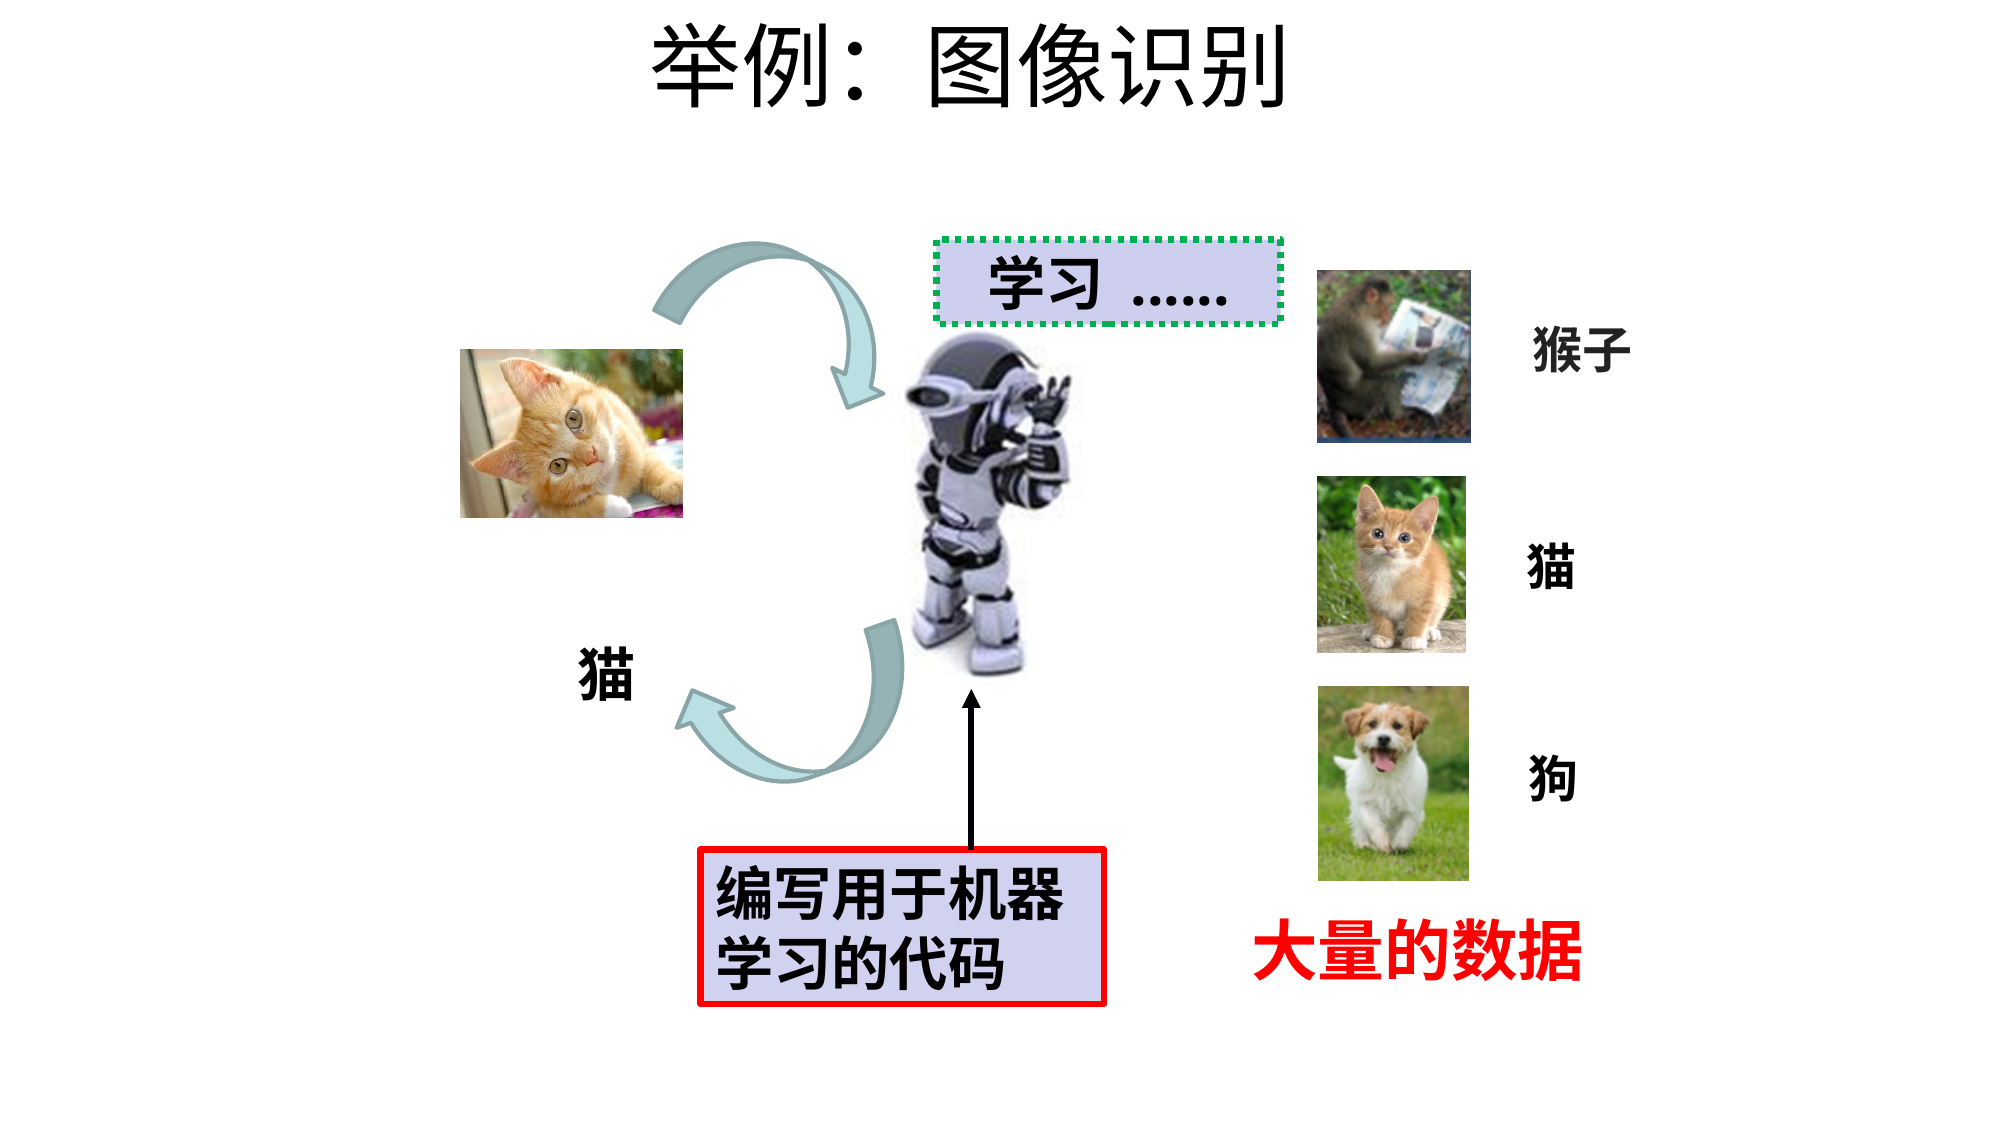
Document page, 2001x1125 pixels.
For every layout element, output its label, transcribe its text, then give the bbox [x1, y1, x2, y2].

picture [1317, 270, 1471, 443]
picture [1317, 476, 1466, 654]
text_box 猫 [520, 631, 694, 716]
text_box 举例：图像识别 [634, 1, 1308, 127]
text_box 学习 ...... [936, 239, 1281, 325]
text_box 猴子 [1475, 311, 1704, 386]
text_box 编写用于机器学习的代码 [700, 849, 1105, 1005]
picture [866, 319, 1085, 690]
text_box [674, 688, 901, 784]
text_box 狗 [1487, 740, 1619, 816]
text_box 大量的数据 [1236, 901, 1617, 996]
text_box 猫 [1486, 528, 1617, 603]
picture [460, 349, 683, 519]
text_box [652, 241, 870, 410]
picture [1317, 686, 1469, 881]
